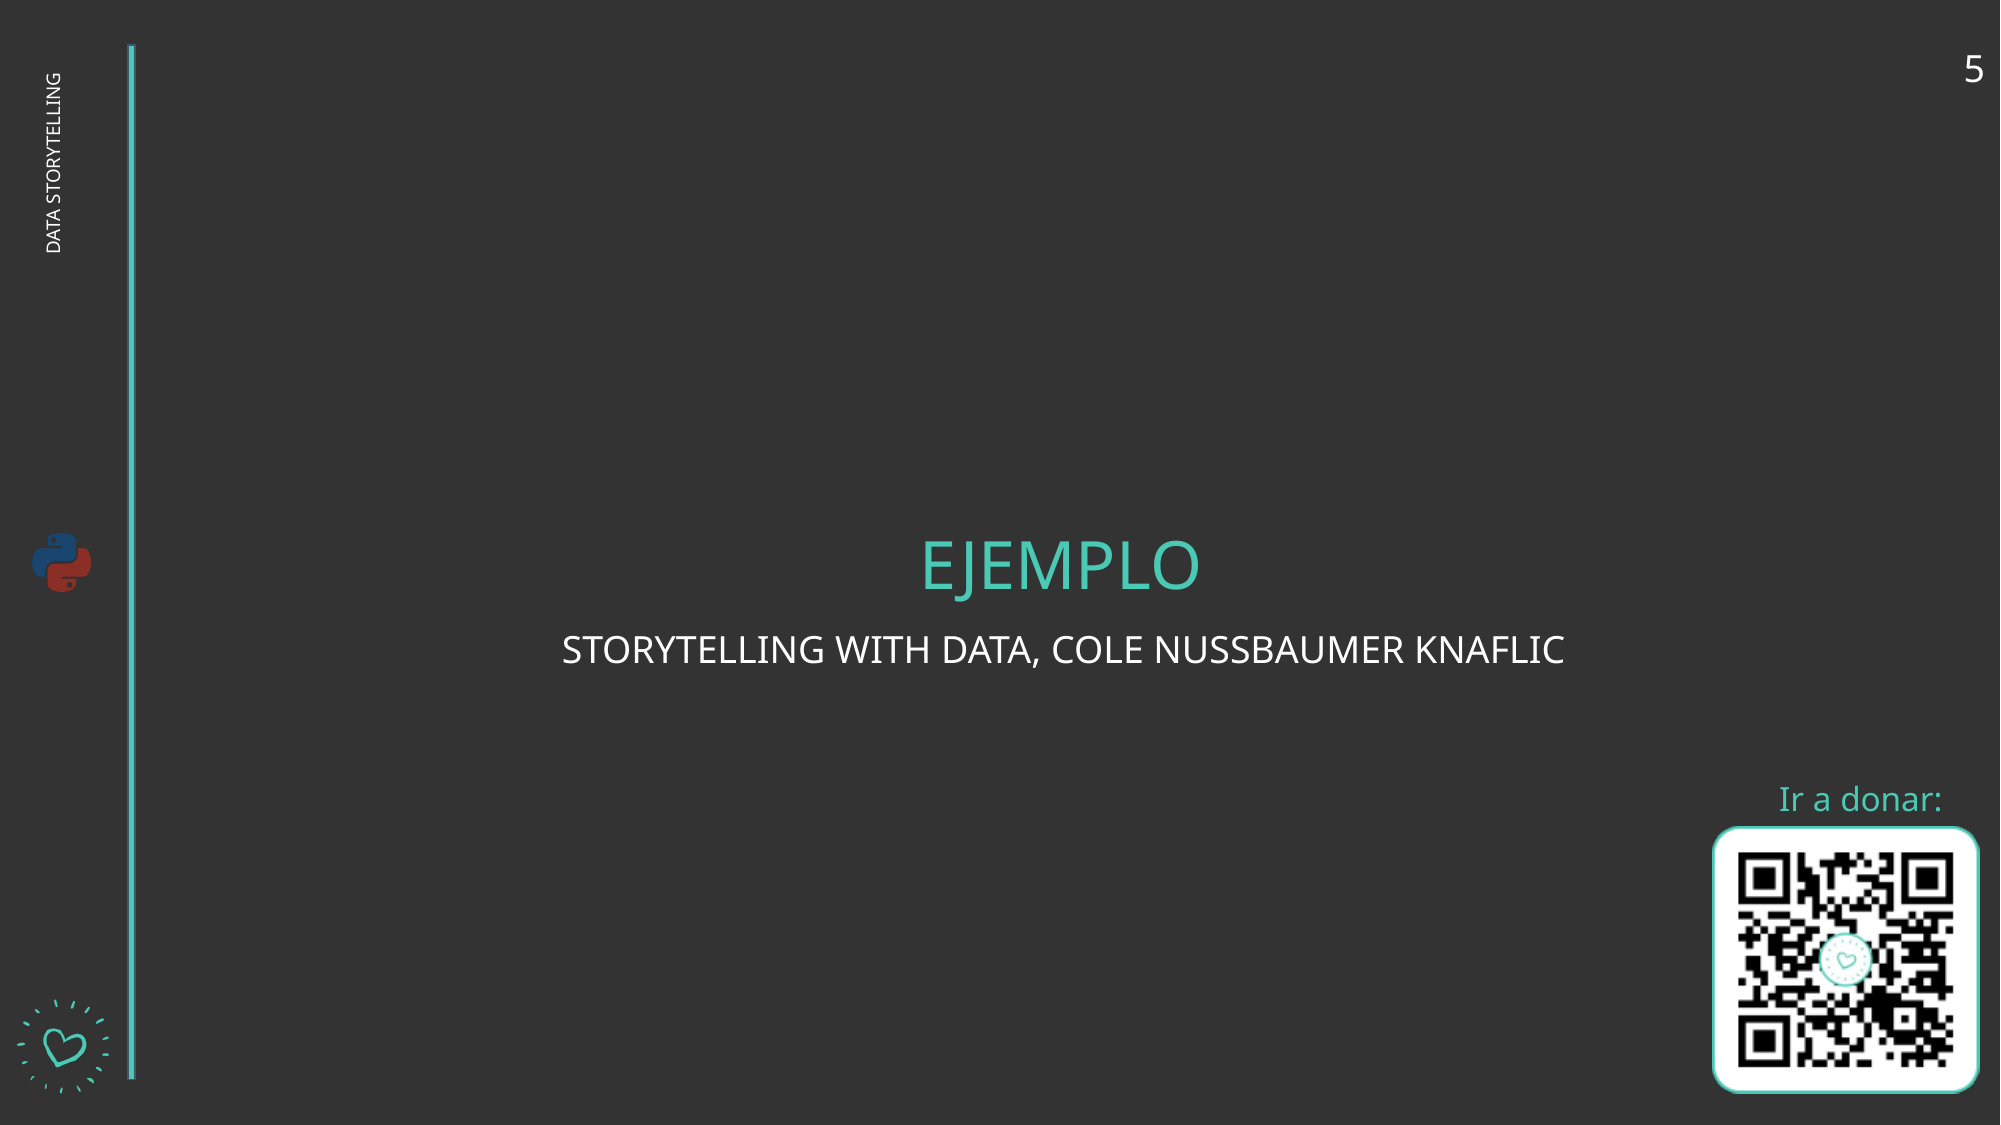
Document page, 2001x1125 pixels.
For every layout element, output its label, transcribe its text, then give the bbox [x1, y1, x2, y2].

text_box DATA STORYTELLING [33, 57, 72, 301]
text_box [128, 611, 135, 1080]
picture [31, 533, 93, 592]
picture [15, 997, 109, 1094]
text_box STORYTELLING WITH DATA, COLE NUSSBAUMER KNAFLIC [131, 619, 1997, 679]
text_box [128, 45, 135, 515]
text_box Ir a donar: [1764, 770, 1965, 824]
text_box 5 [134, 45, 2000, 91]
text_box EJEMPLO [128, 515, 1994, 611]
picture [1711, 825, 1980, 1094]
